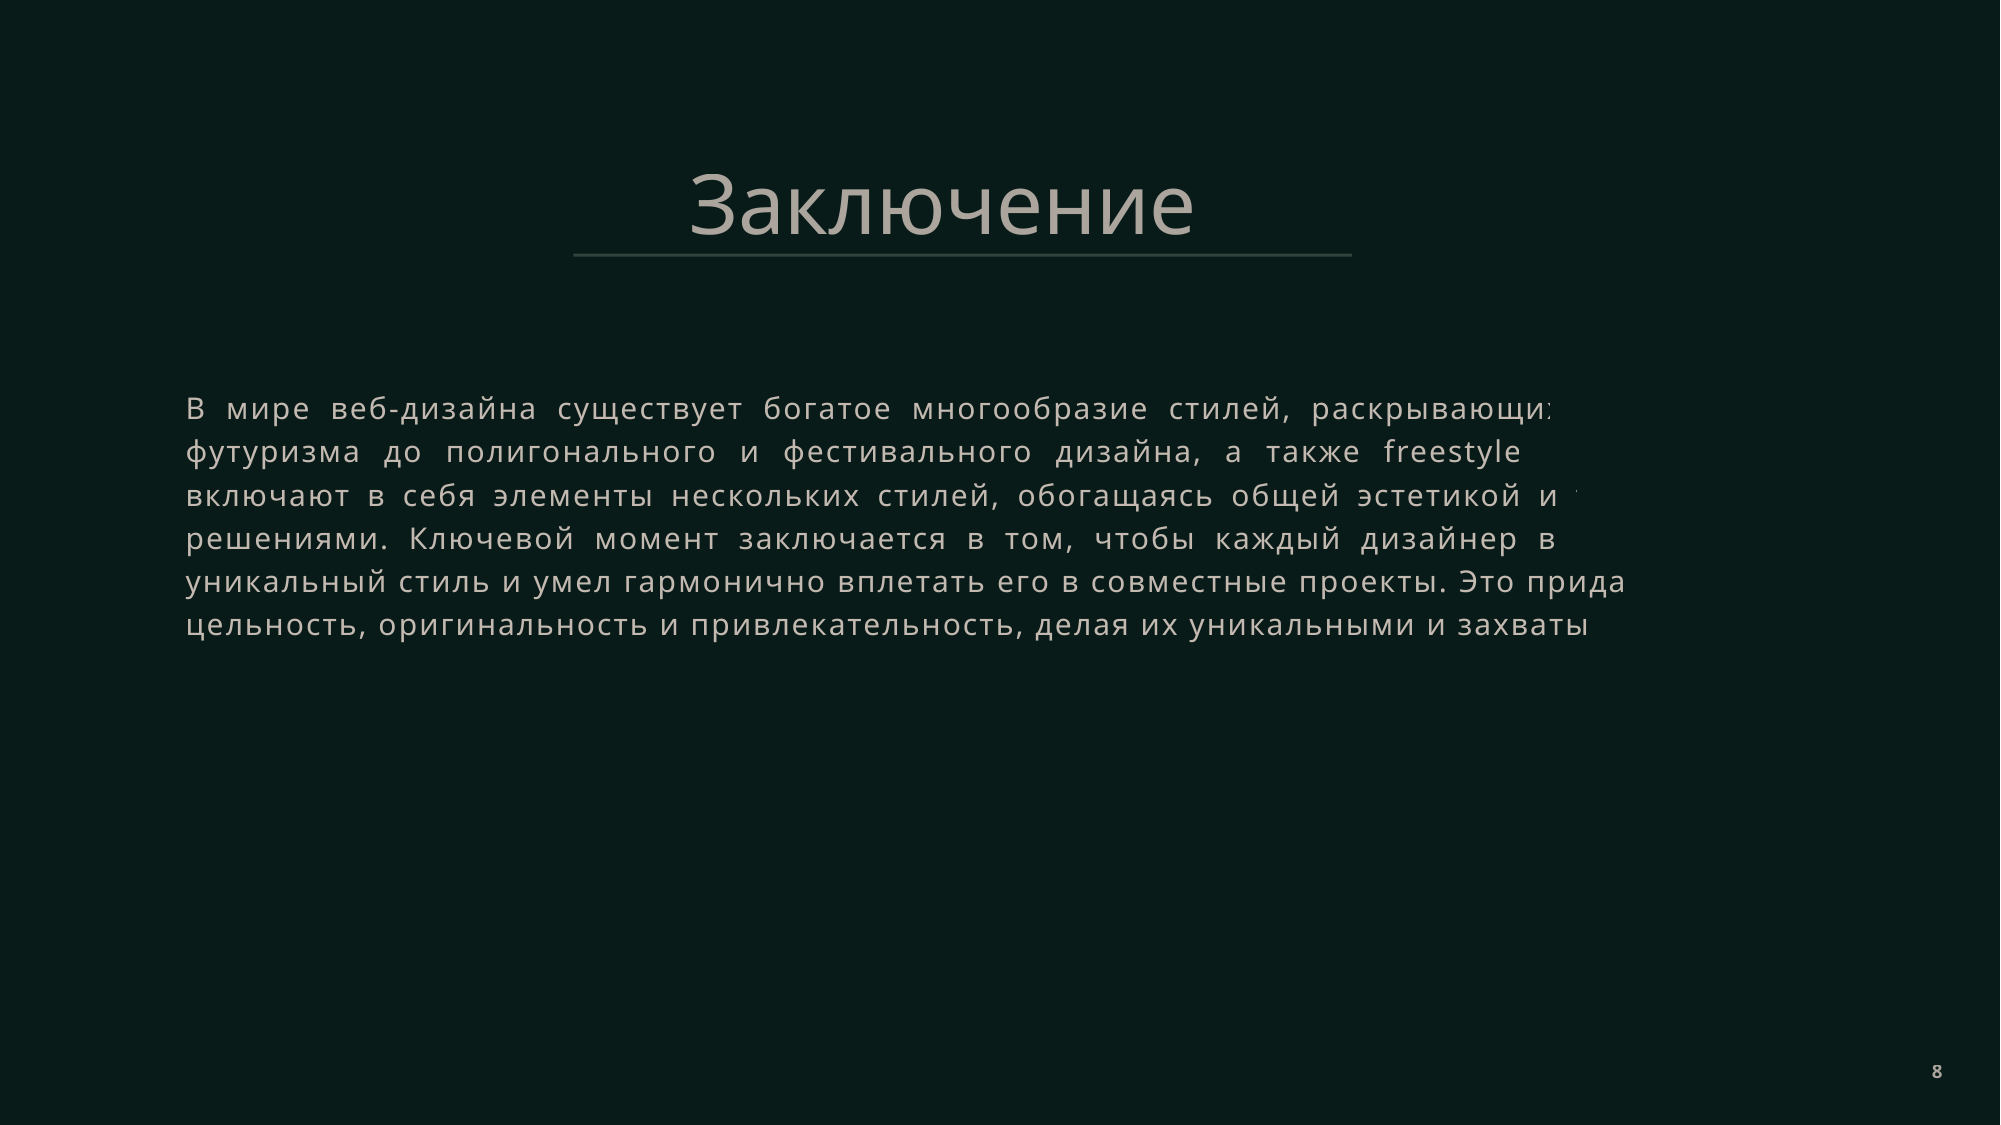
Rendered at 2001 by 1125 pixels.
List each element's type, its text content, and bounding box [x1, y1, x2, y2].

slide_number 8 [1725, 1042, 1958, 1103]
list В мире веб-дизайна существует богатое многообразие стилей, раскрывающихся от лофта и футуризма до полигонального и фестивального дизайна, а также freestyle. Часто проекты включают в себя элементы нескольких стилей, обогащаясь общей эстетикой и техническими решениями. Ключевой момент заключается в том, чтобы каждый дизайнер выработал свой уникальный стиль и умел гармонично вплетать его в совместные проекты. Это придает работам цельность, оригинальность и привлекательность, делая их уникальными и захватывающими. [170, 375, 1830, 696]
title Заключение [0, 127, 1725, 276]
